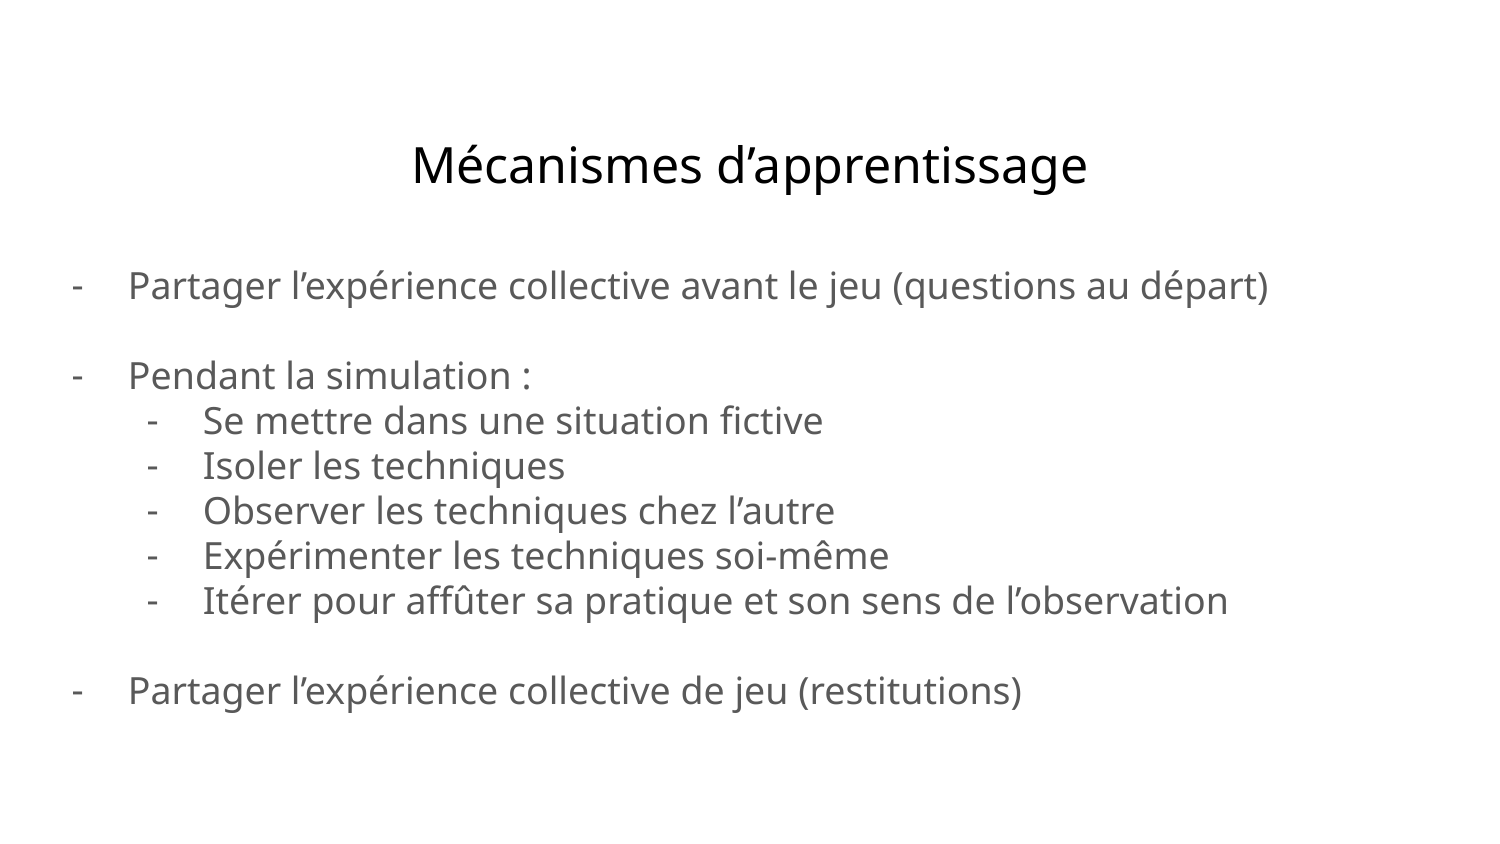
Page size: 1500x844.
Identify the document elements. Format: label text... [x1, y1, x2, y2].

title Mécanismes d’apprentissage [51, 78, 1449, 209]
subtitle Partager l’expérience collective avant le jeu (questions au départ) Pendant la simulation : Se mettre dans une situation fictive Isoler les techniques Observer les techniques chez l’autre Expérimenter les techniques soi-même Itérer pour affûter sa pratique et son sens de l’observation Partager l’expérience collective de jeu (restitutions) [37, 247, 1436, 661]
